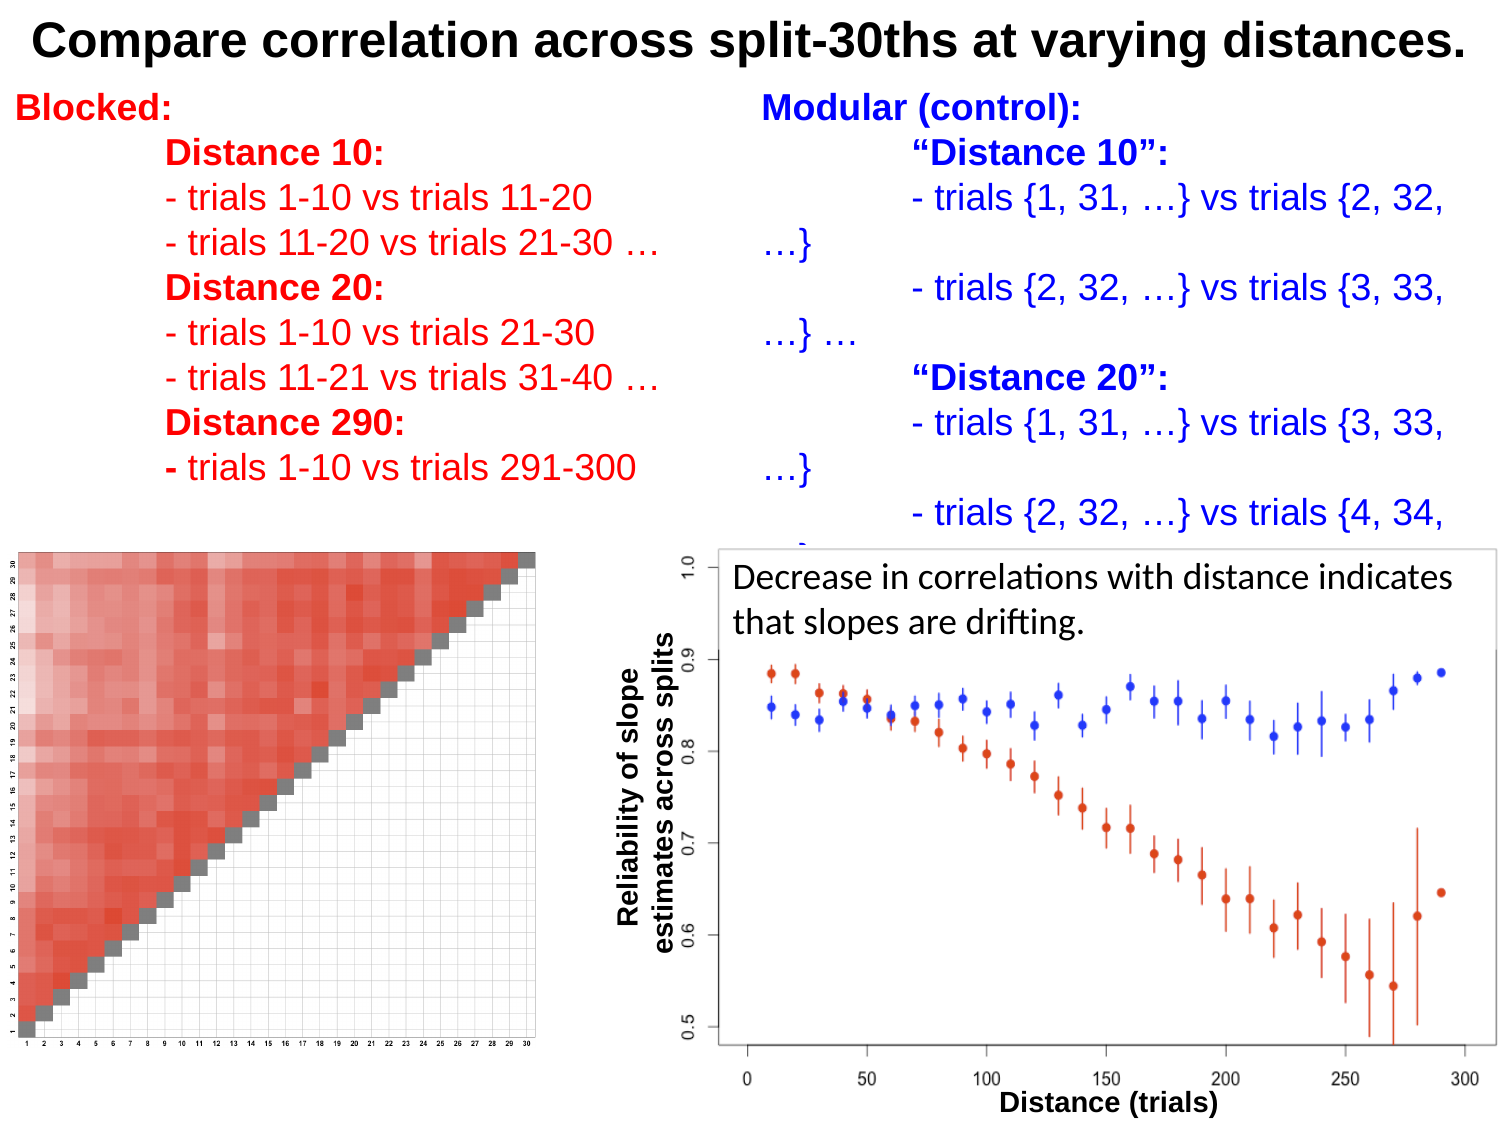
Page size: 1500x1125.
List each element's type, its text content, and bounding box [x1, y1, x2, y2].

text_box Distance (trials) [717, 1097, 1500, 1125]
text_box Modular (control): “Distance 10”: - trials {1, 31, …} vs trials {2, 32, …} - trials {2, 32, …} vs trials {3, 33, …} … “Distance 20”: - trials {1, 31, …} vs trials {3, 33, …} - trials {2, 32, …} vs trials {4, 34, …} … “Distance 290”: - trials {1, 31, …} vs trials {30, 60,…} [746, 75, 1500, 544]
text_box Compare correlation across split-30ths at varying distances. [0, 0, 1500, 75]
text_box Blocked: Distance 10: - trials 1-10 vs trials 11-20 - trials 11-20 vs trials 21-30 … Distance 20: - trials 1-10 vs trials 21-30 - trials 11-21 vs trials 31-40 … Distance 290: - trials 1-10 vs trials 291-300 [0, 75, 746, 496]
text_box Reliability of slope estimates across splits [601, 545, 676, 1042]
picture [7, 551, 536, 1049]
picture [678, 544, 1500, 1091]
